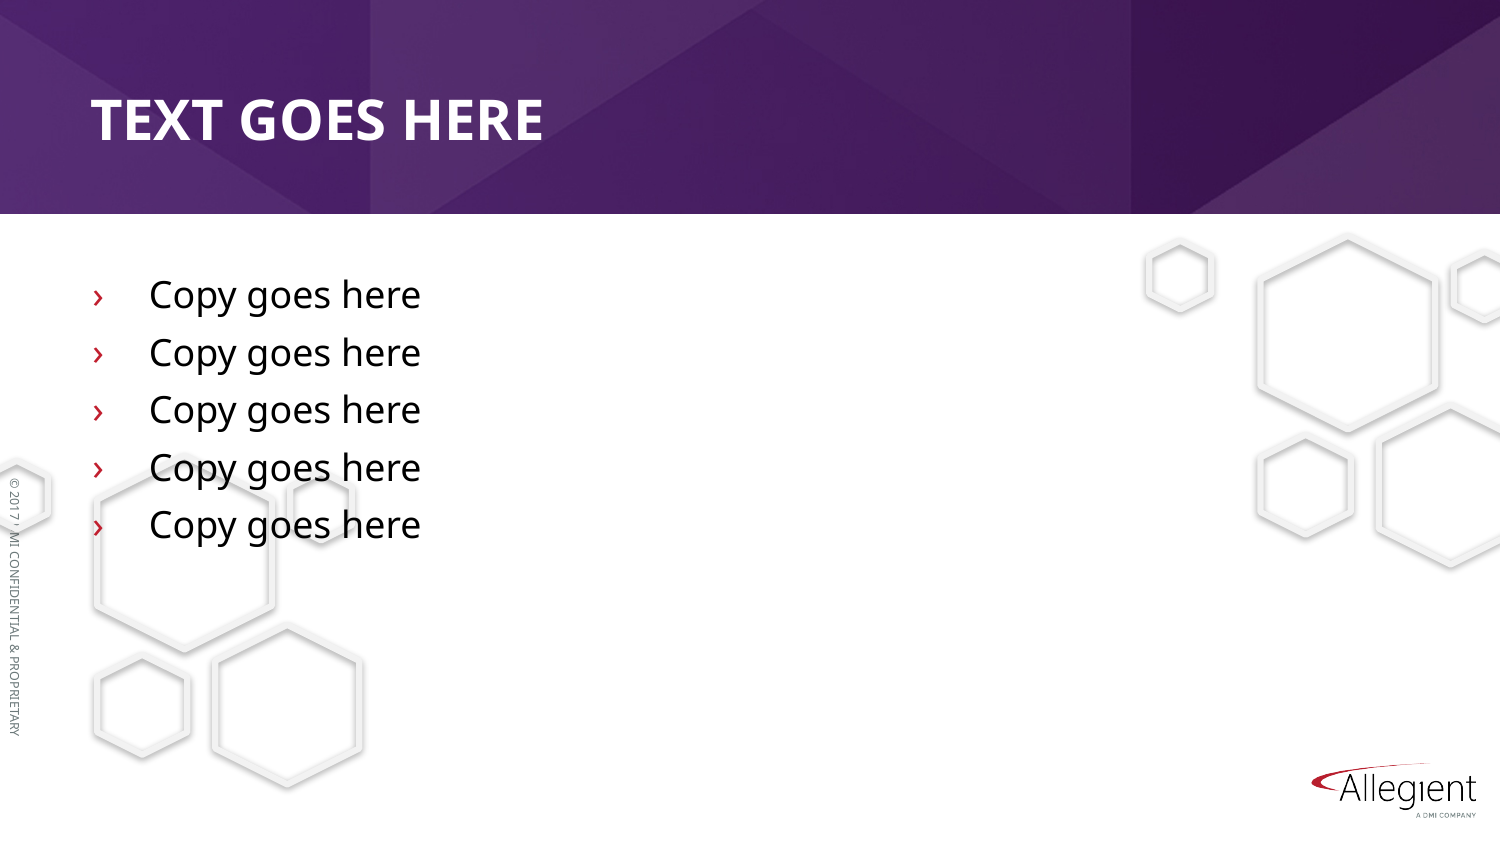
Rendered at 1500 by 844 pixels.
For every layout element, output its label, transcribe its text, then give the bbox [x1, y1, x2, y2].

picture [1311, 763, 1476, 818]
title TEXT GOES HERE [75, 69, 1410, 172]
list Copy goes here Copy goes here Copy goes here Copy goes here Copy goes here [77, 263, 1417, 706]
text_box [1149, 235, 1500, 565]
picture [0, 0, 1500, 214]
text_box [0, 455, 360, 785]
